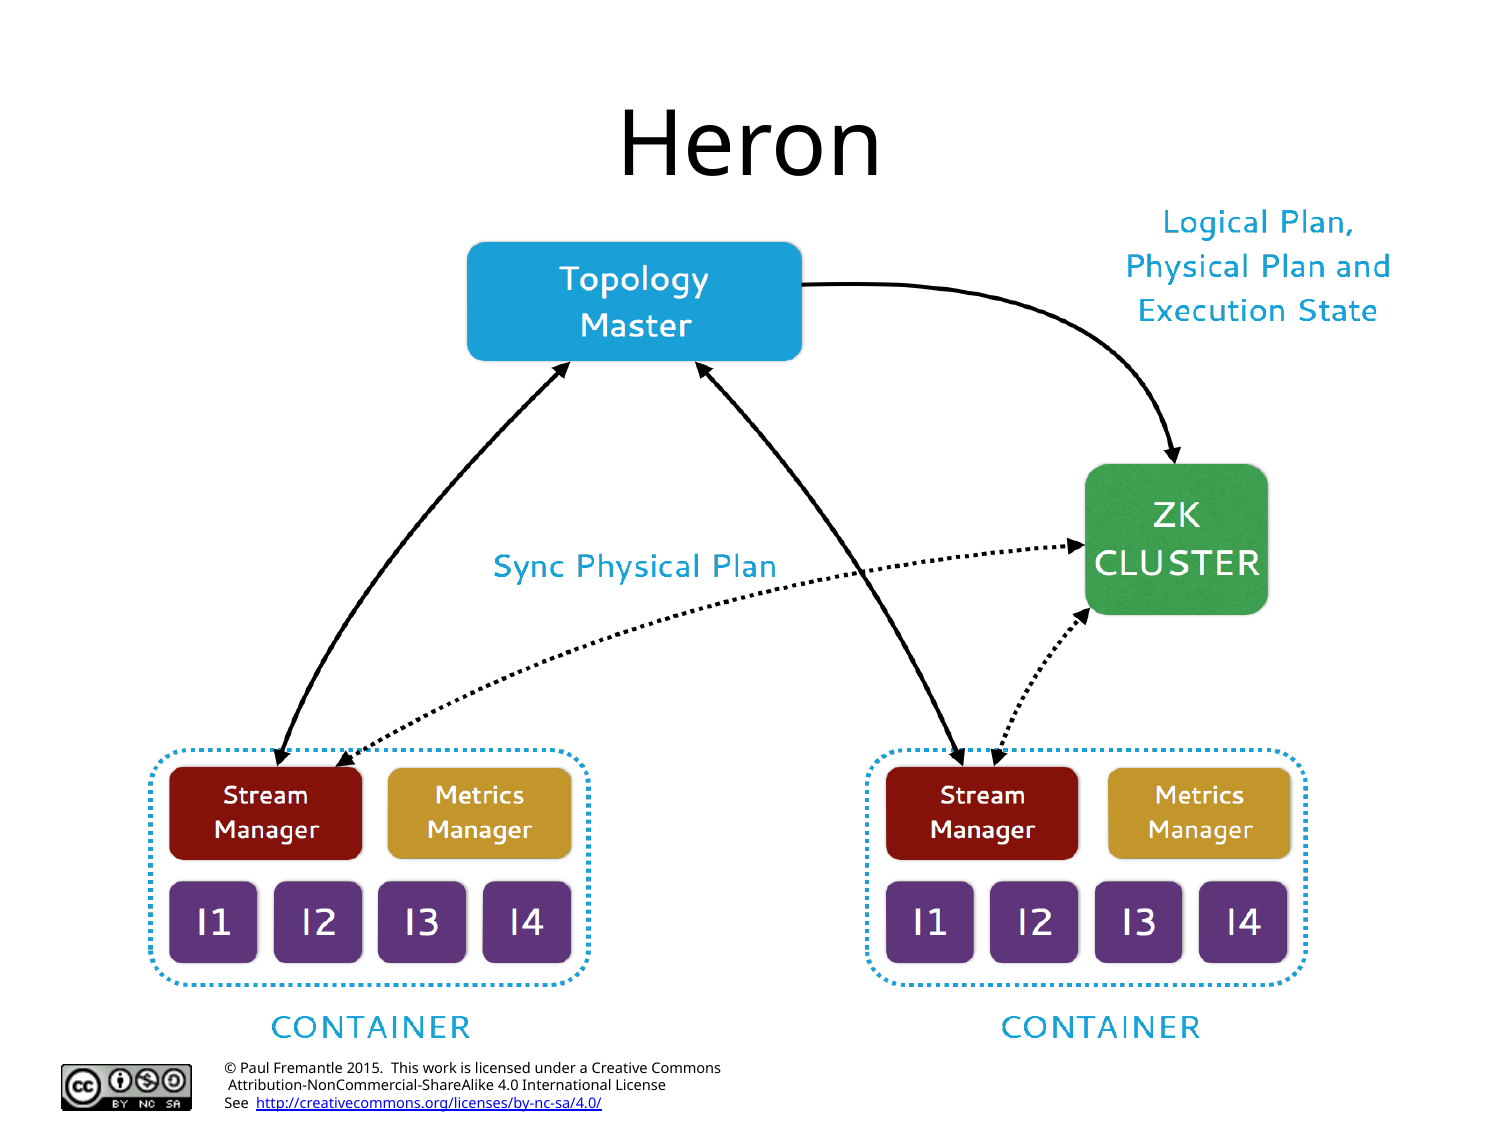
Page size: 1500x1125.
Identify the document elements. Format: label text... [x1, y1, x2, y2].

title Heron [75, 45, 1425, 233]
picture [147, 196, 1404, 1049]
picture [61, 1064, 192, 1111]
